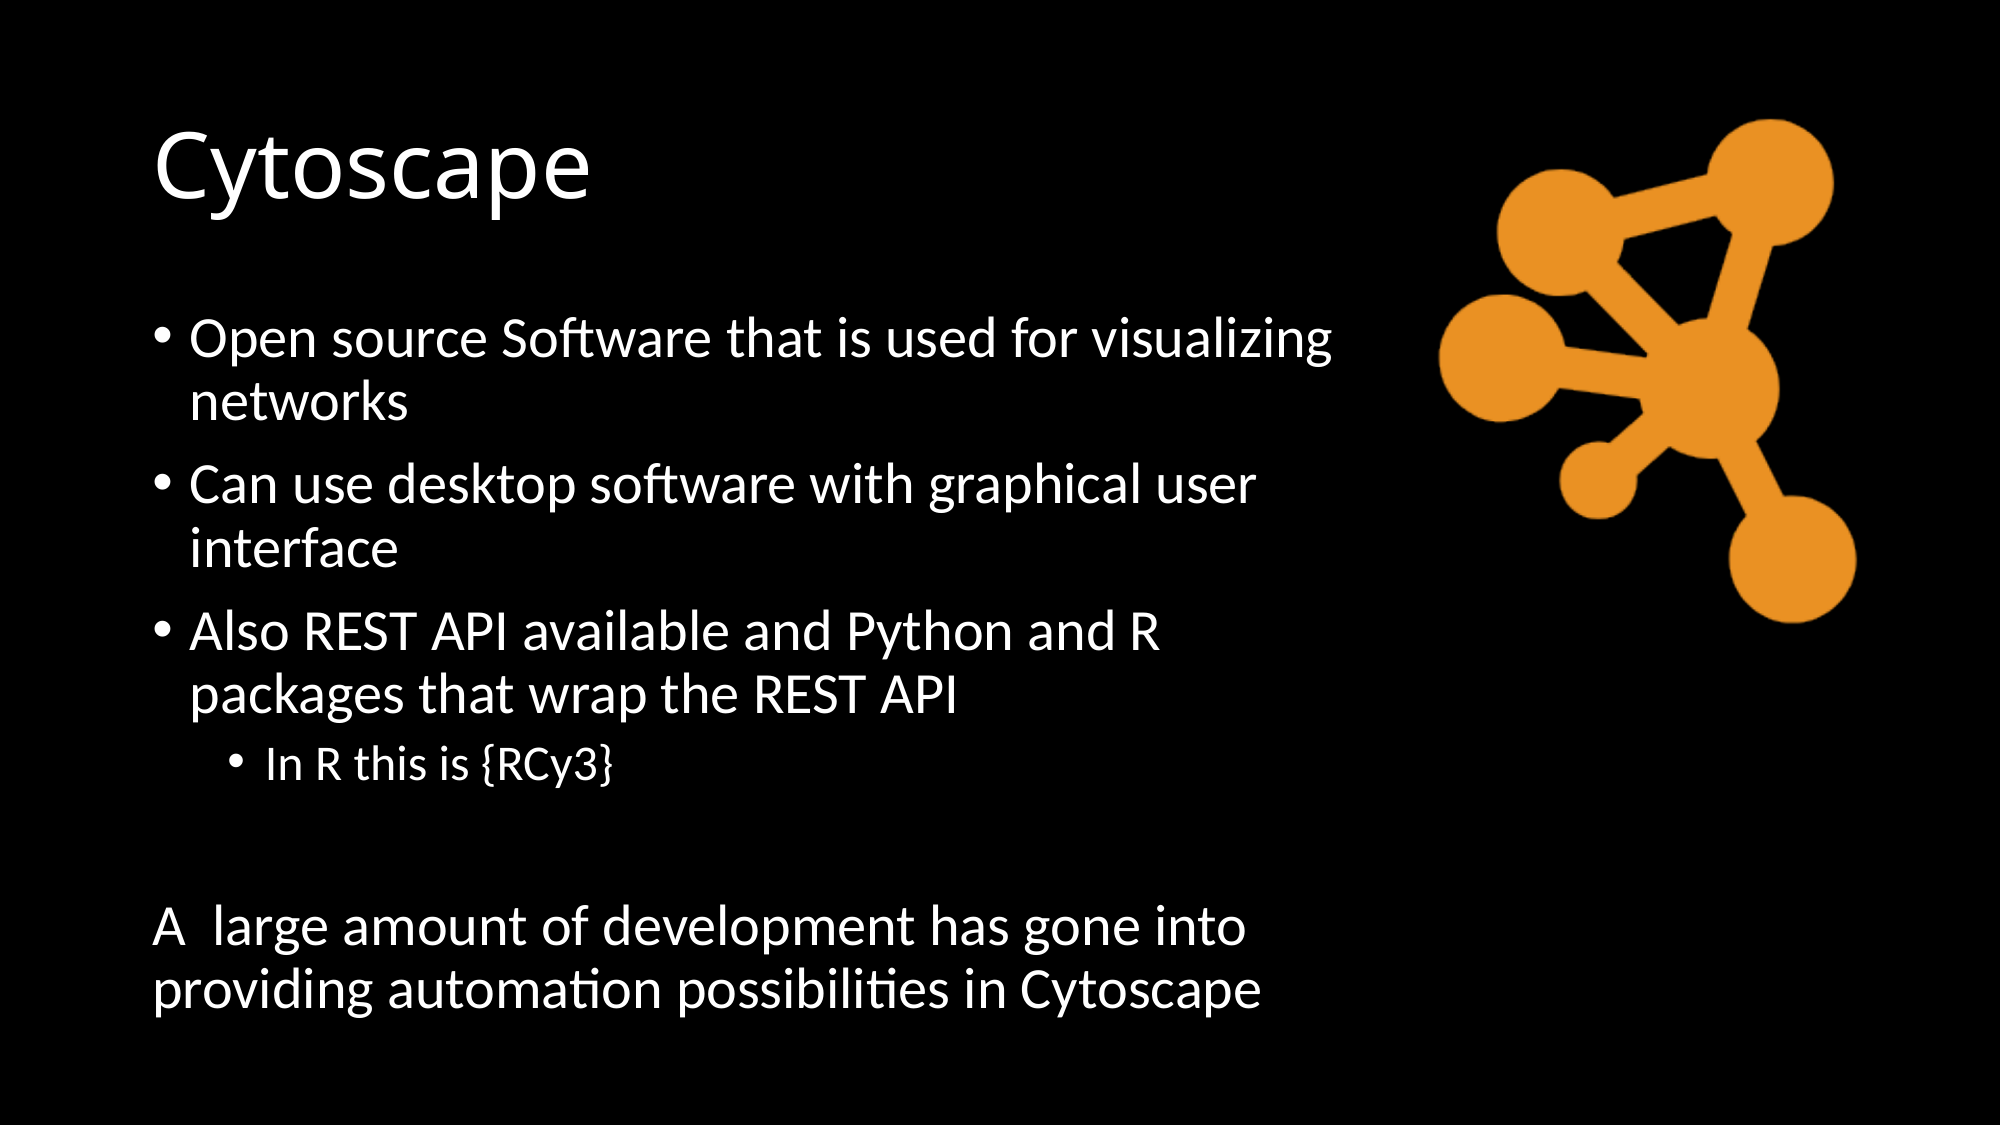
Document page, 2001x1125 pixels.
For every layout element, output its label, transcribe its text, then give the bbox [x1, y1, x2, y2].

list Open source Software that is used for visualizing networks Can use desktop software with graphical user interface Also REST API available and Python and R packages that wrap the REST API In R this is {RCy3} A large amount of development has gone into providing automation possibilities in Cytoscape [137, 299, 1387, 1014]
picture [1386, 111, 1908, 633]
title Cytoscape [137, 59, 1863, 278]
